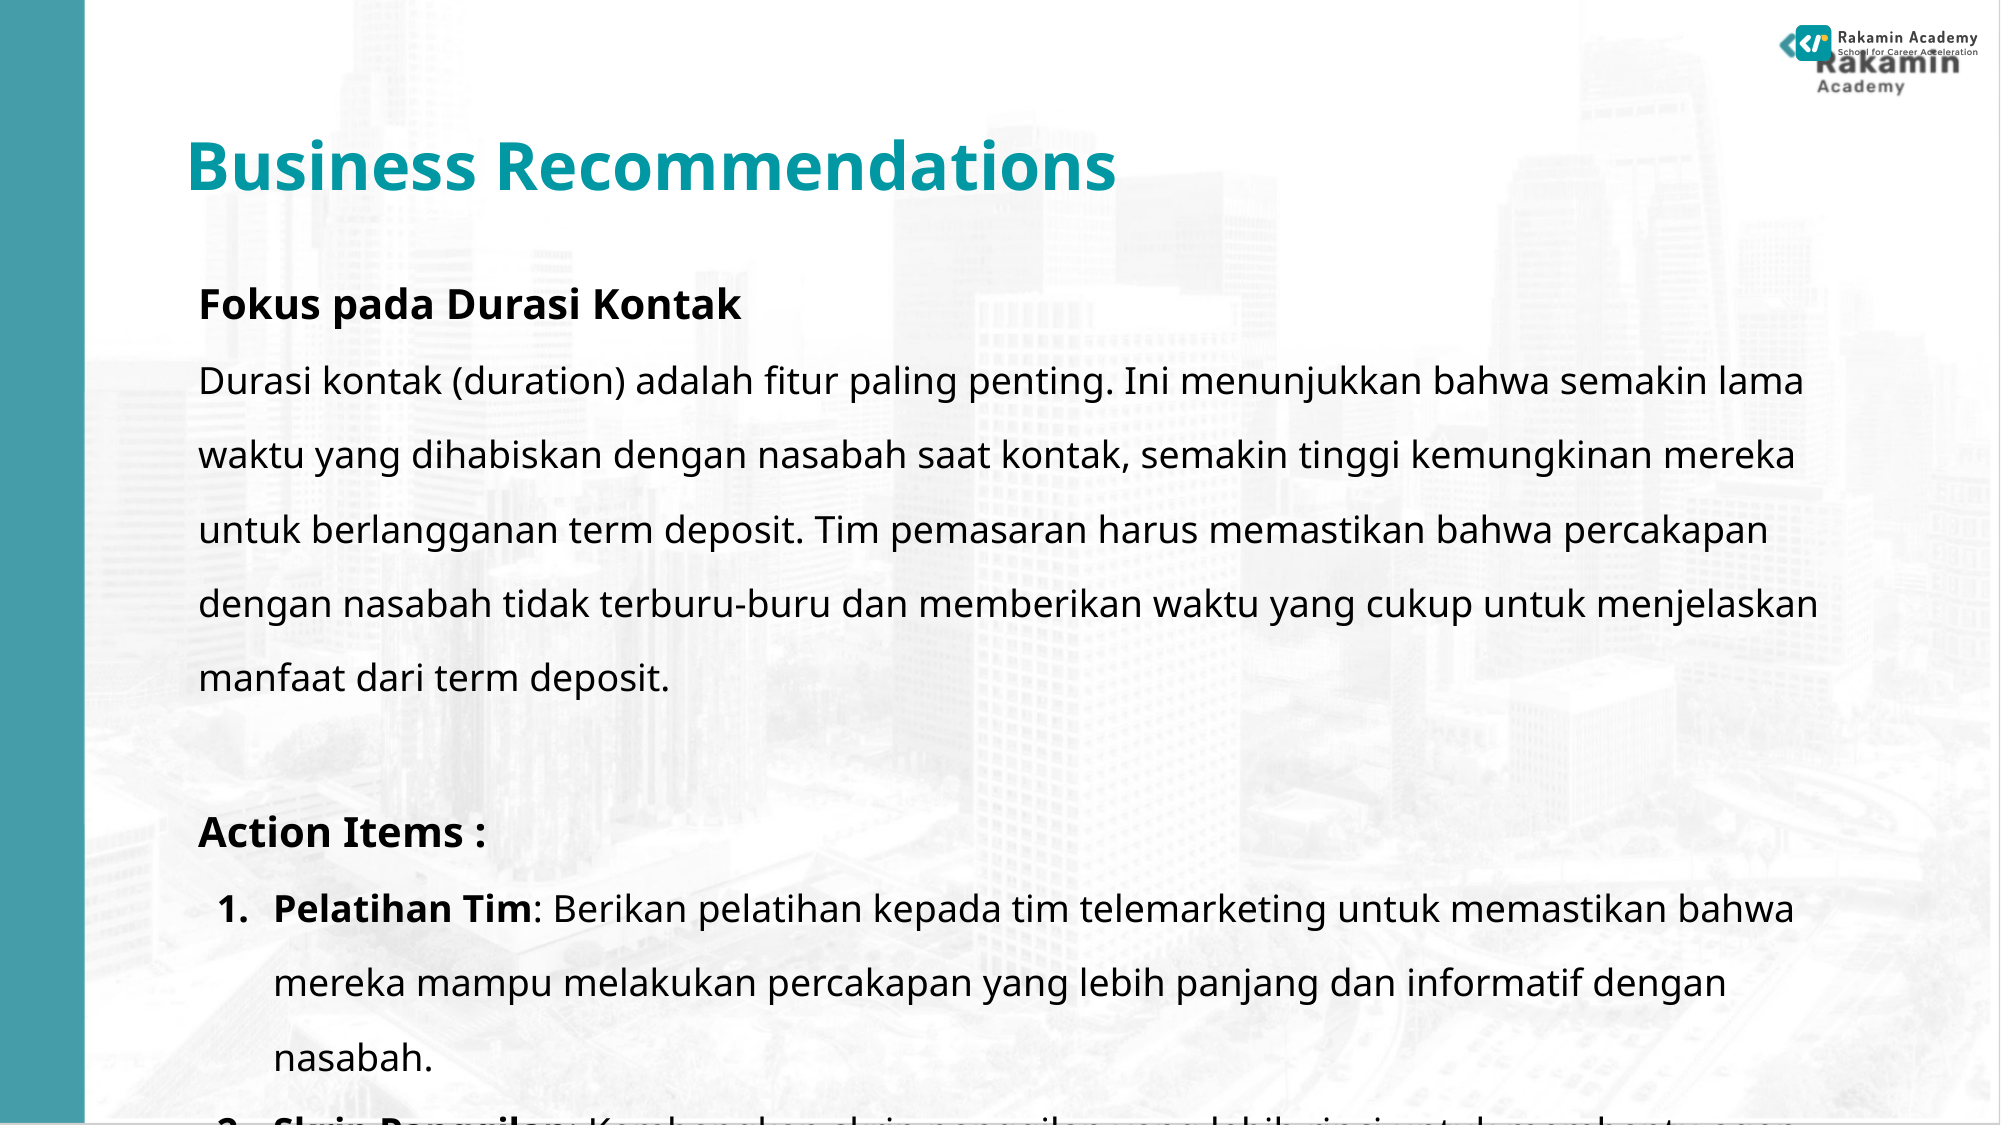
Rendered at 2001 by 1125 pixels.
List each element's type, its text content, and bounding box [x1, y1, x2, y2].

text_box Business Recommendations [170, 114, 1872, 212]
picture [0, 0, 2001, 1125]
text_box Fokus pada Durasi Kontak Durasi kontak (duration) adalah fitur paling penting. Ini menunjukkan bahwa semakin lama waktu yang dihabiskan dengan nasabah saat kontak, semakin tinggi kemungkinan mereka untuk berlangganan term deposit. Tim pemasaran harus memastikan bahwa percakapan dengan nasabah tidak terburu-buru dan memberikan waktu yang cukup untuk menjelaskan manfaat dari term deposit. Action Items : Pelatihan Tim: Berikan pelatihan kepada tim telemarketing untuk memastikan bahwa mereka mampu melakukan percakapan yang lebih panjang dan informatif dengan nasabah. Skrip Panggilan: Kembangkan skrip panggilan yang lebih rinci untuk membantu agen menjaga percakapan tetap berjalan dengan baik dan informatif. [183, 237, 1911, 1125]
